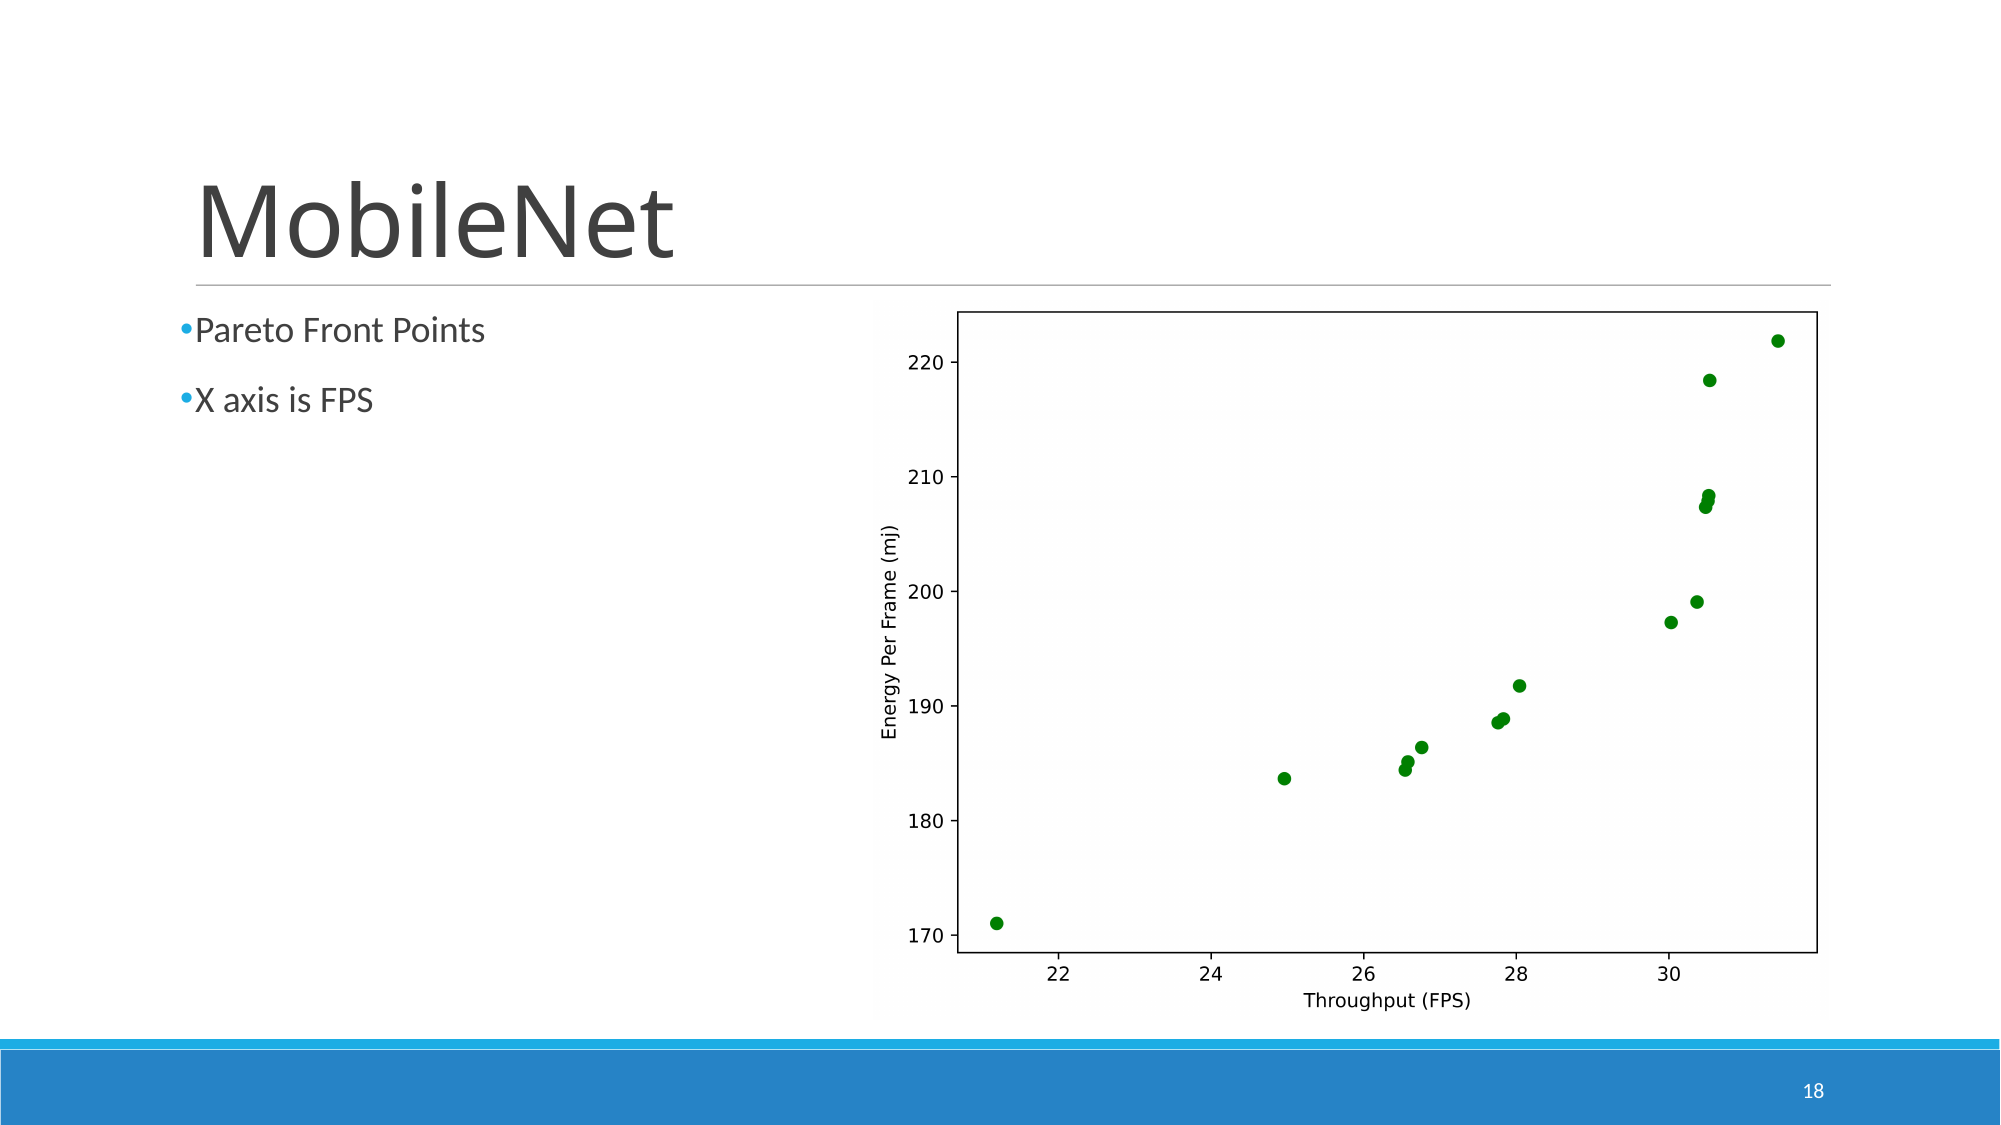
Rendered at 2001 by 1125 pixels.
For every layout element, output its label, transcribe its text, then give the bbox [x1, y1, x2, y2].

text_box Pareto Front Points X axis is FPS [180, 302, 868, 963]
text_box 18 [1624, 1059, 1840, 1120]
picture [872, 299, 1829, 1021]
text_box MobileNet [180, 47, 1830, 285]
